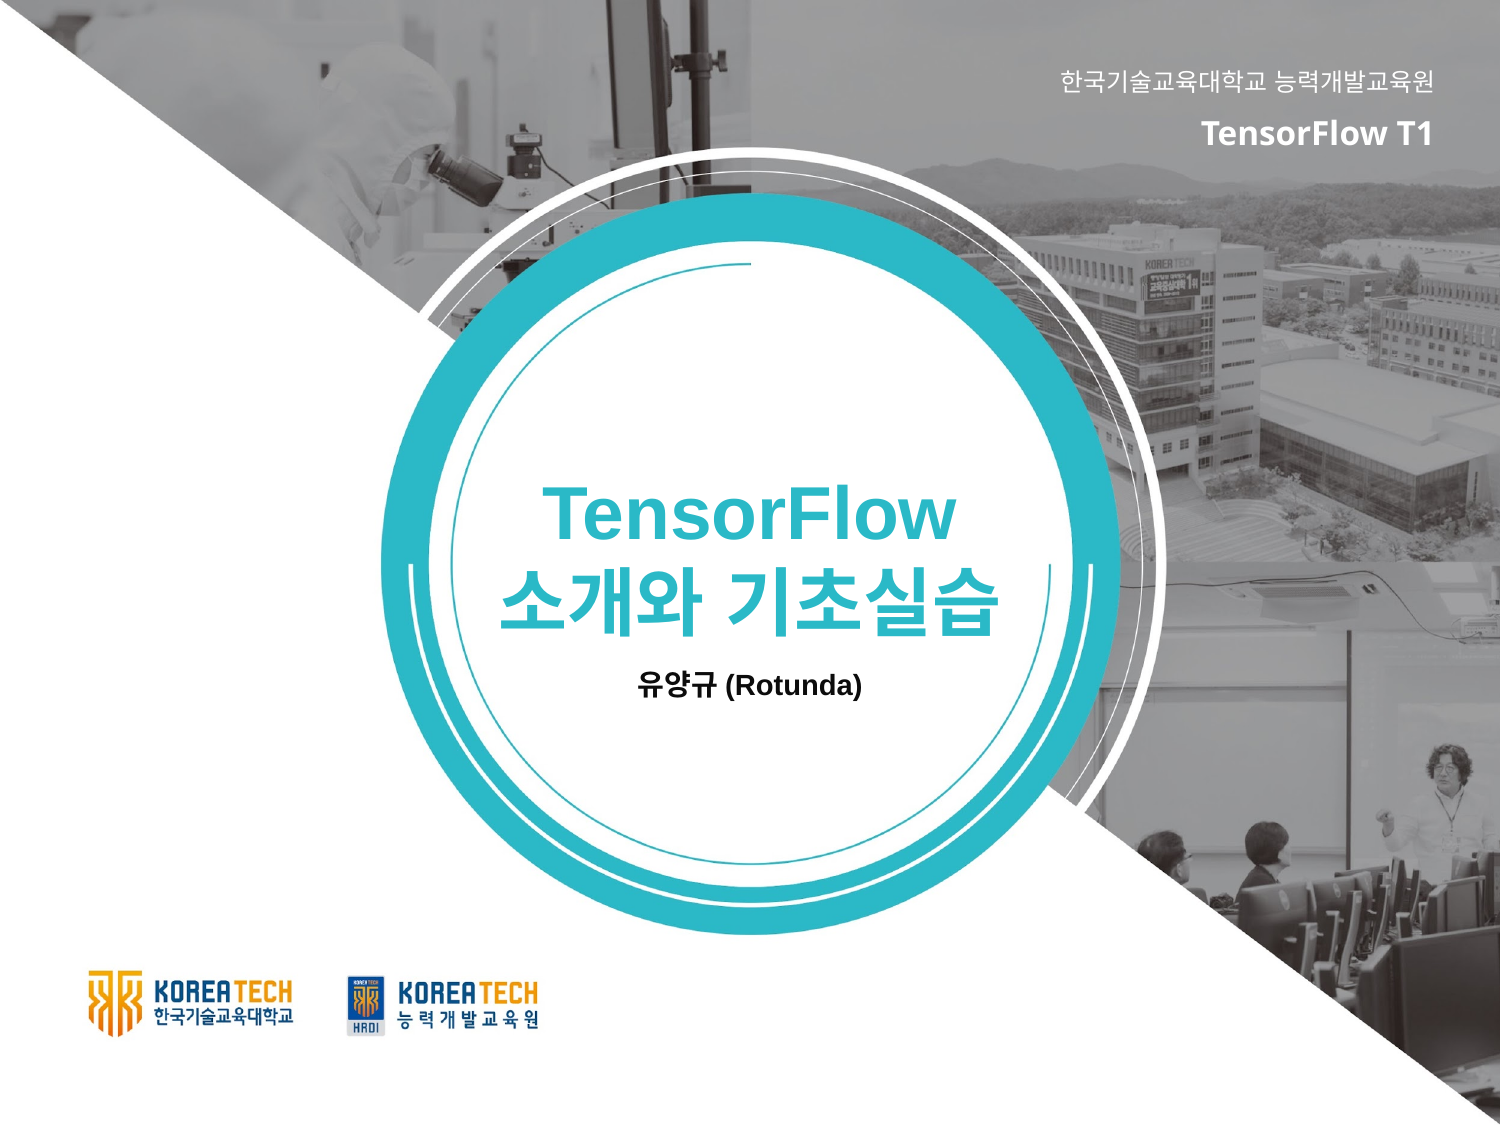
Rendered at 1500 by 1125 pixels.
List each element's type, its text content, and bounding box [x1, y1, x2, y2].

picture [0, 0, 1500, 1125]
text_box 유양규(Rotunda) [610, 658, 890, 710]
text_box TensorFlow T1 [992, 104, 1451, 161]
text_box TensorFlow 소개와 기초실습 [460, 457, 1040, 659]
text_box 한국기술교육대학교 능력개발교육원 [1034, 59, 1451, 104]
